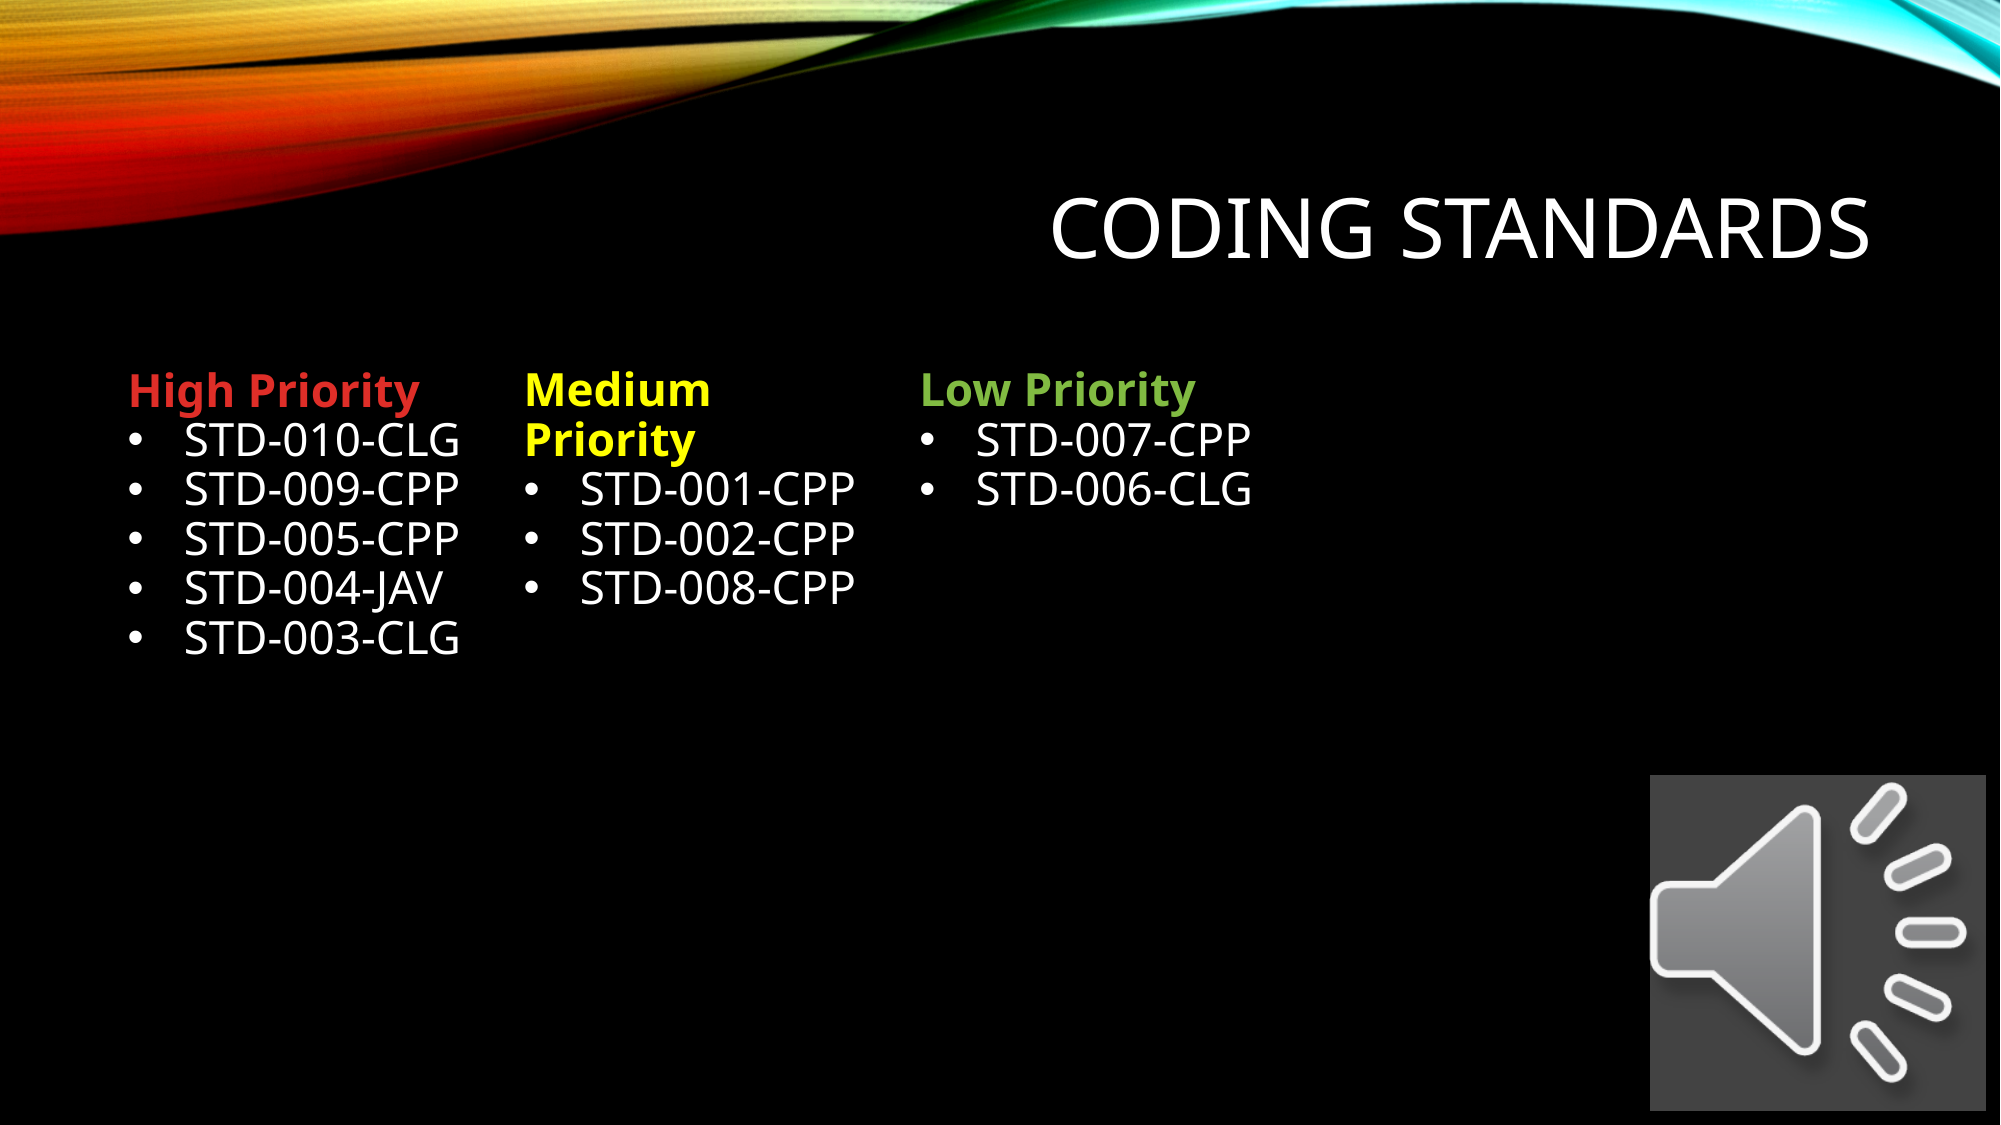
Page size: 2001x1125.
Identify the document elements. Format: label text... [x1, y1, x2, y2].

text_box Low Priority STD-007-CPP STD-006-CLG [904, 359, 1301, 1021]
list High Priority STD-010-CLG STD-009-CPP STD-005-CPP STD-004-JAV STD-003-CLG [112, 360, 508, 1021]
text_box Medium Priority STD-001-CPP STD-002-CPP STD-008-CPP [508, 359, 904, 1021]
picture [1648, 773, 1987, 1112]
picture [0, 0, 2000, 237]
title CODING STANDARDS [474, 125, 1888, 338]
